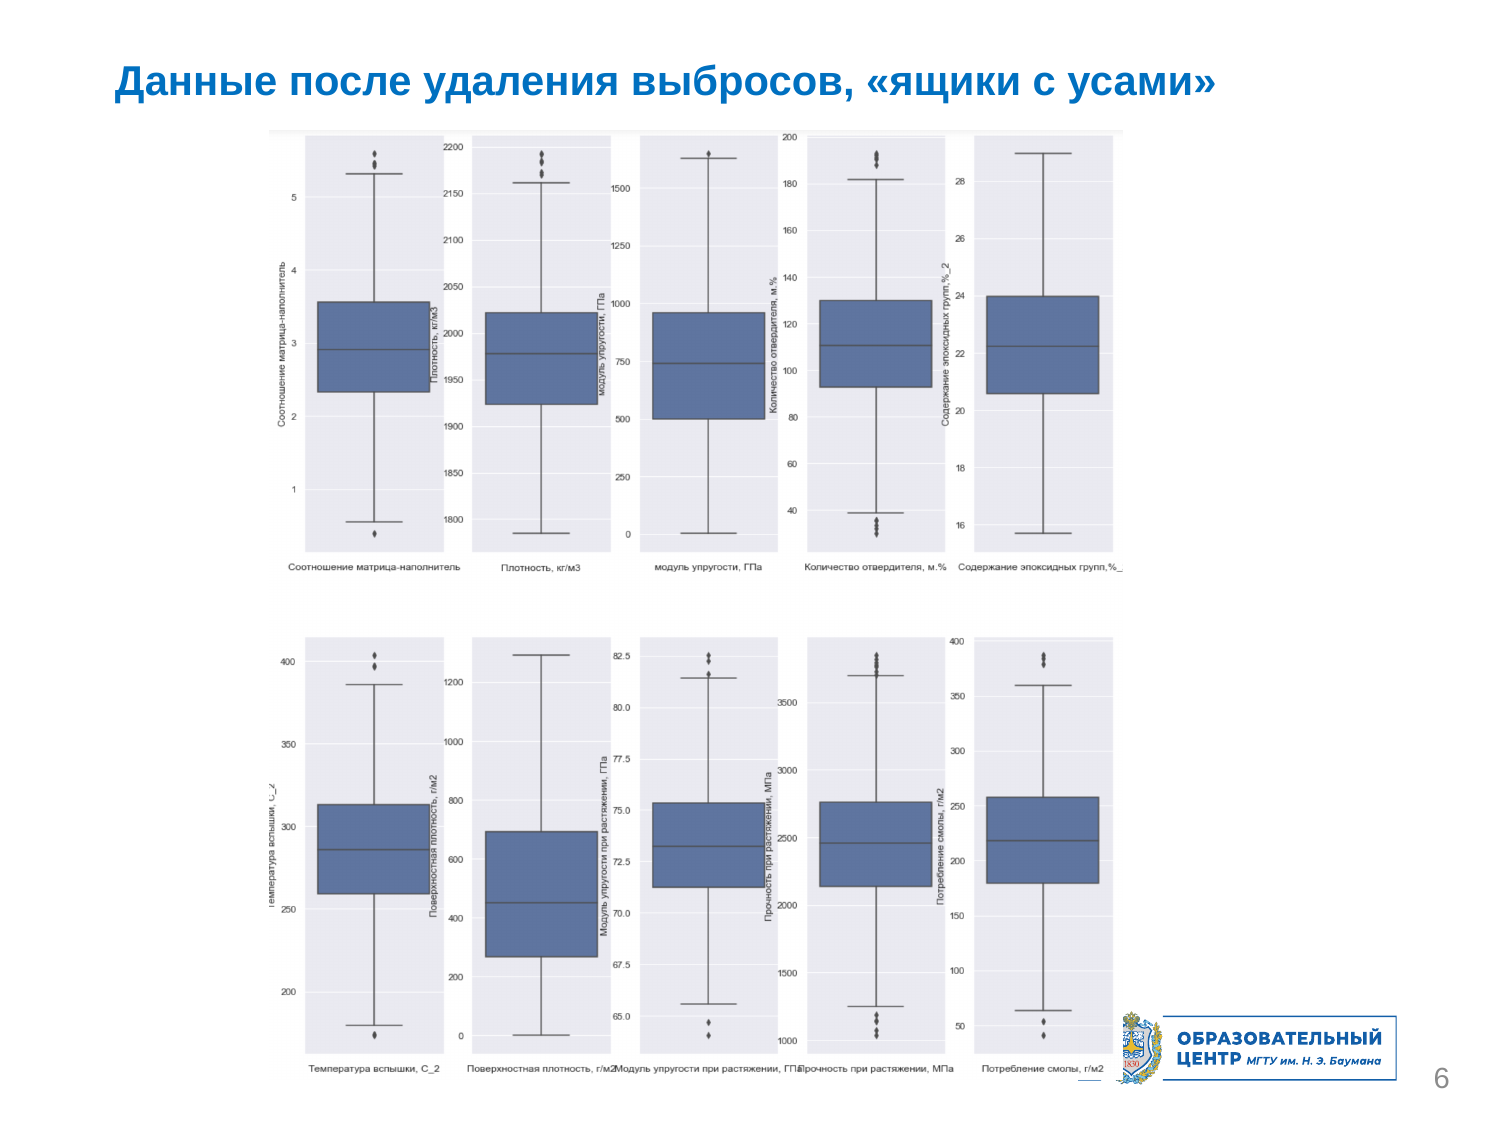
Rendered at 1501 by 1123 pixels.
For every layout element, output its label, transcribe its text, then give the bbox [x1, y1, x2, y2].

slide_number 6 [1420, 1047, 1496, 1108]
text_box Данные после удаления выбросов, «ящики с усами» [102, 23, 1397, 111]
picture [269, 130, 1123, 1080]
